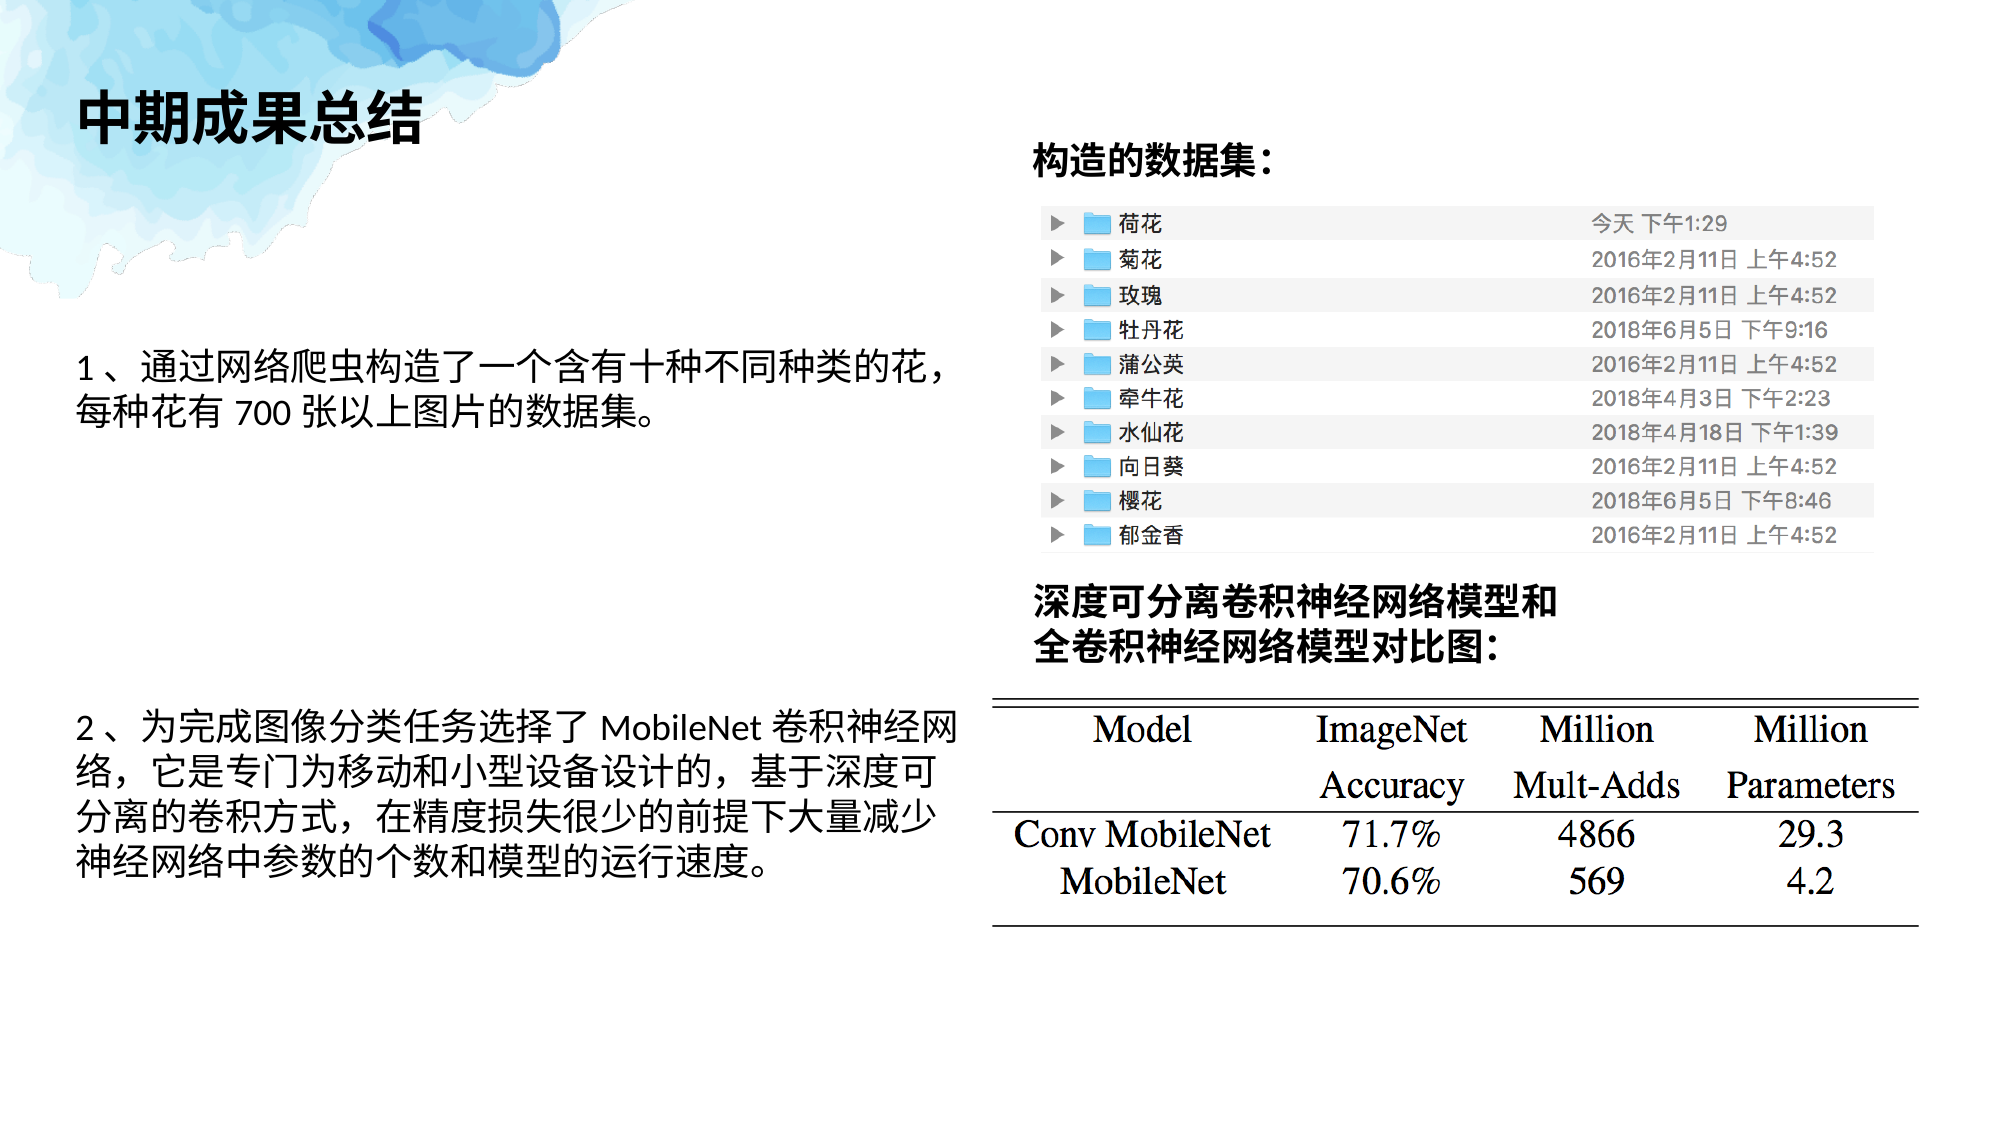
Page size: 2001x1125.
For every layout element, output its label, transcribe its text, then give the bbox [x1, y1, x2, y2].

text_box 构造的数据集： [1017, 129, 1310, 190]
text_box 深度可分离卷积神经网络模型和 全卷积神经网络模型对比图： [1018, 570, 1574, 676]
picture [1041, 204, 1874, 553]
text_box 1、通过网络爬虫构造了一个含有十种不同种类的花，每种花有700张以上图片的数据集。 2、为完成图像分类任务选择了MobileNet卷积神经网络，它是专门为移动和小型设备设计的，基于深度可分离的卷积方式，在精度损失很少的前提下大量减少神经网络中参数的个数和模型的运行速度。 [60, 336, 977, 891]
picture [970, 695, 2000, 959]
picture [0, 0, 733, 299]
